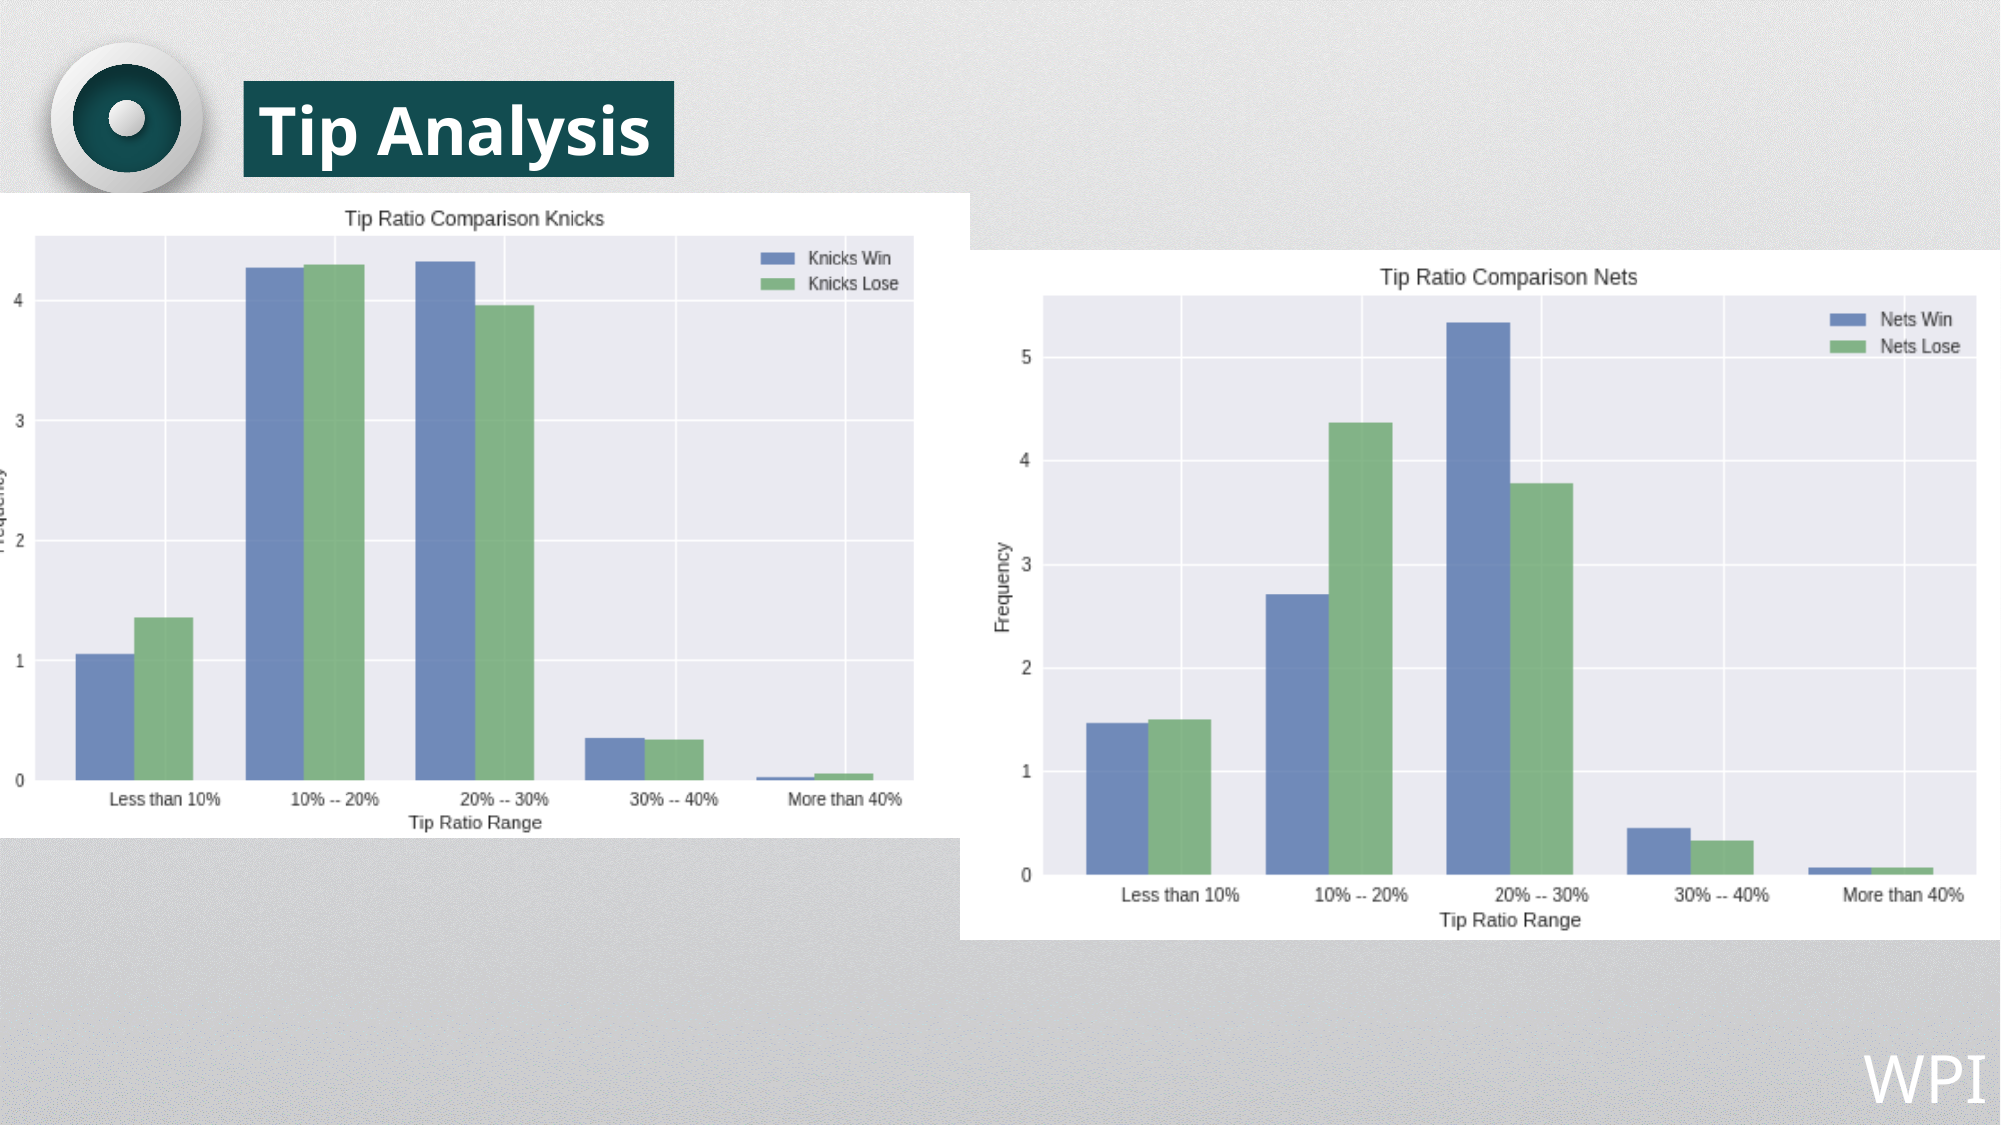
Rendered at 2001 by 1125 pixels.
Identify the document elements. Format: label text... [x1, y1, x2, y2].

picture [0, 0, 2001, 1125]
text_box WPI [1848, 1029, 2000, 1125]
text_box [51, 42, 203, 192]
text_box Tip Analysis [243, 81, 675, 177]
